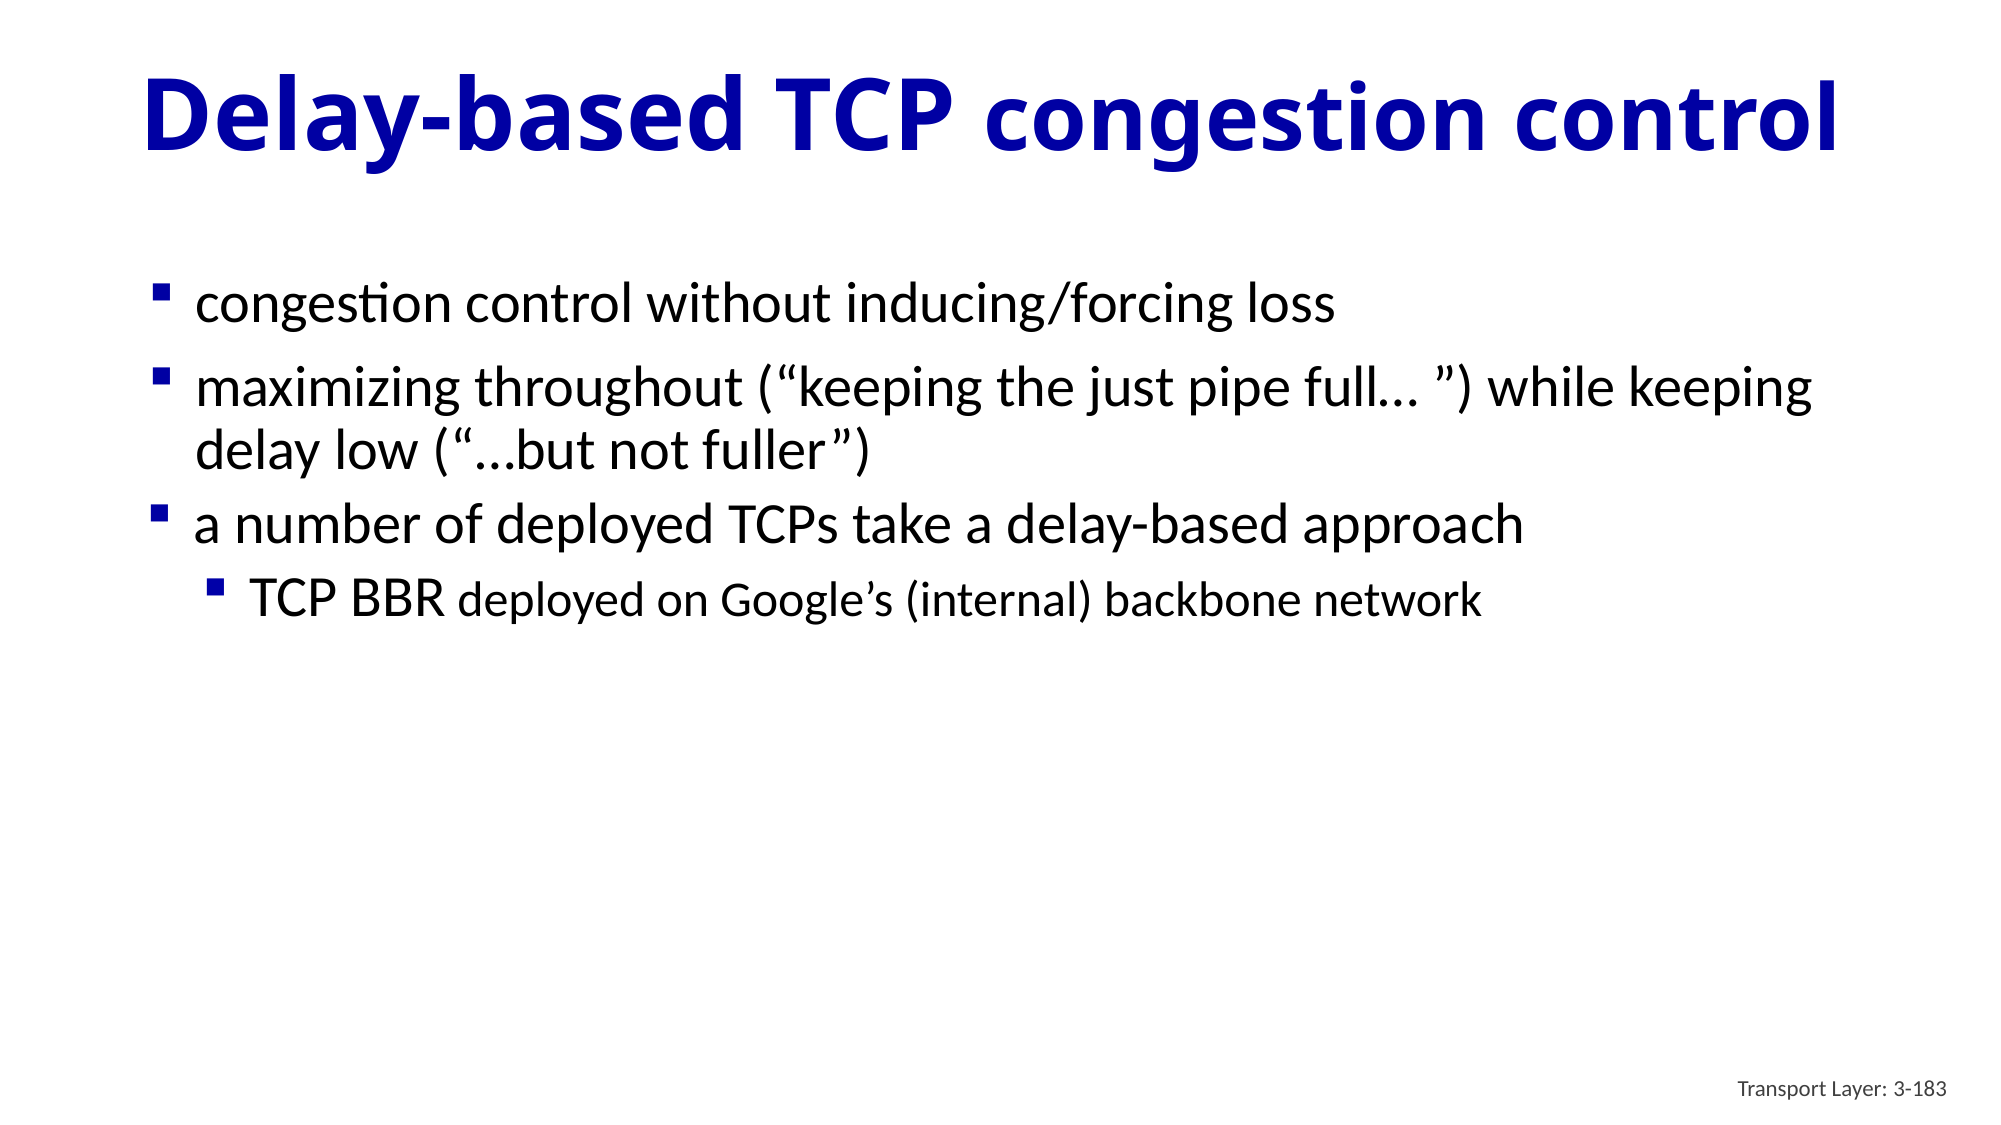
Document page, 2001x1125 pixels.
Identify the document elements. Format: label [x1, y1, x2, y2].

text_box [92, 264, 1963, 845]
title [124, 44, 1994, 192]
slide_number [1512, 1056, 1963, 1117]
